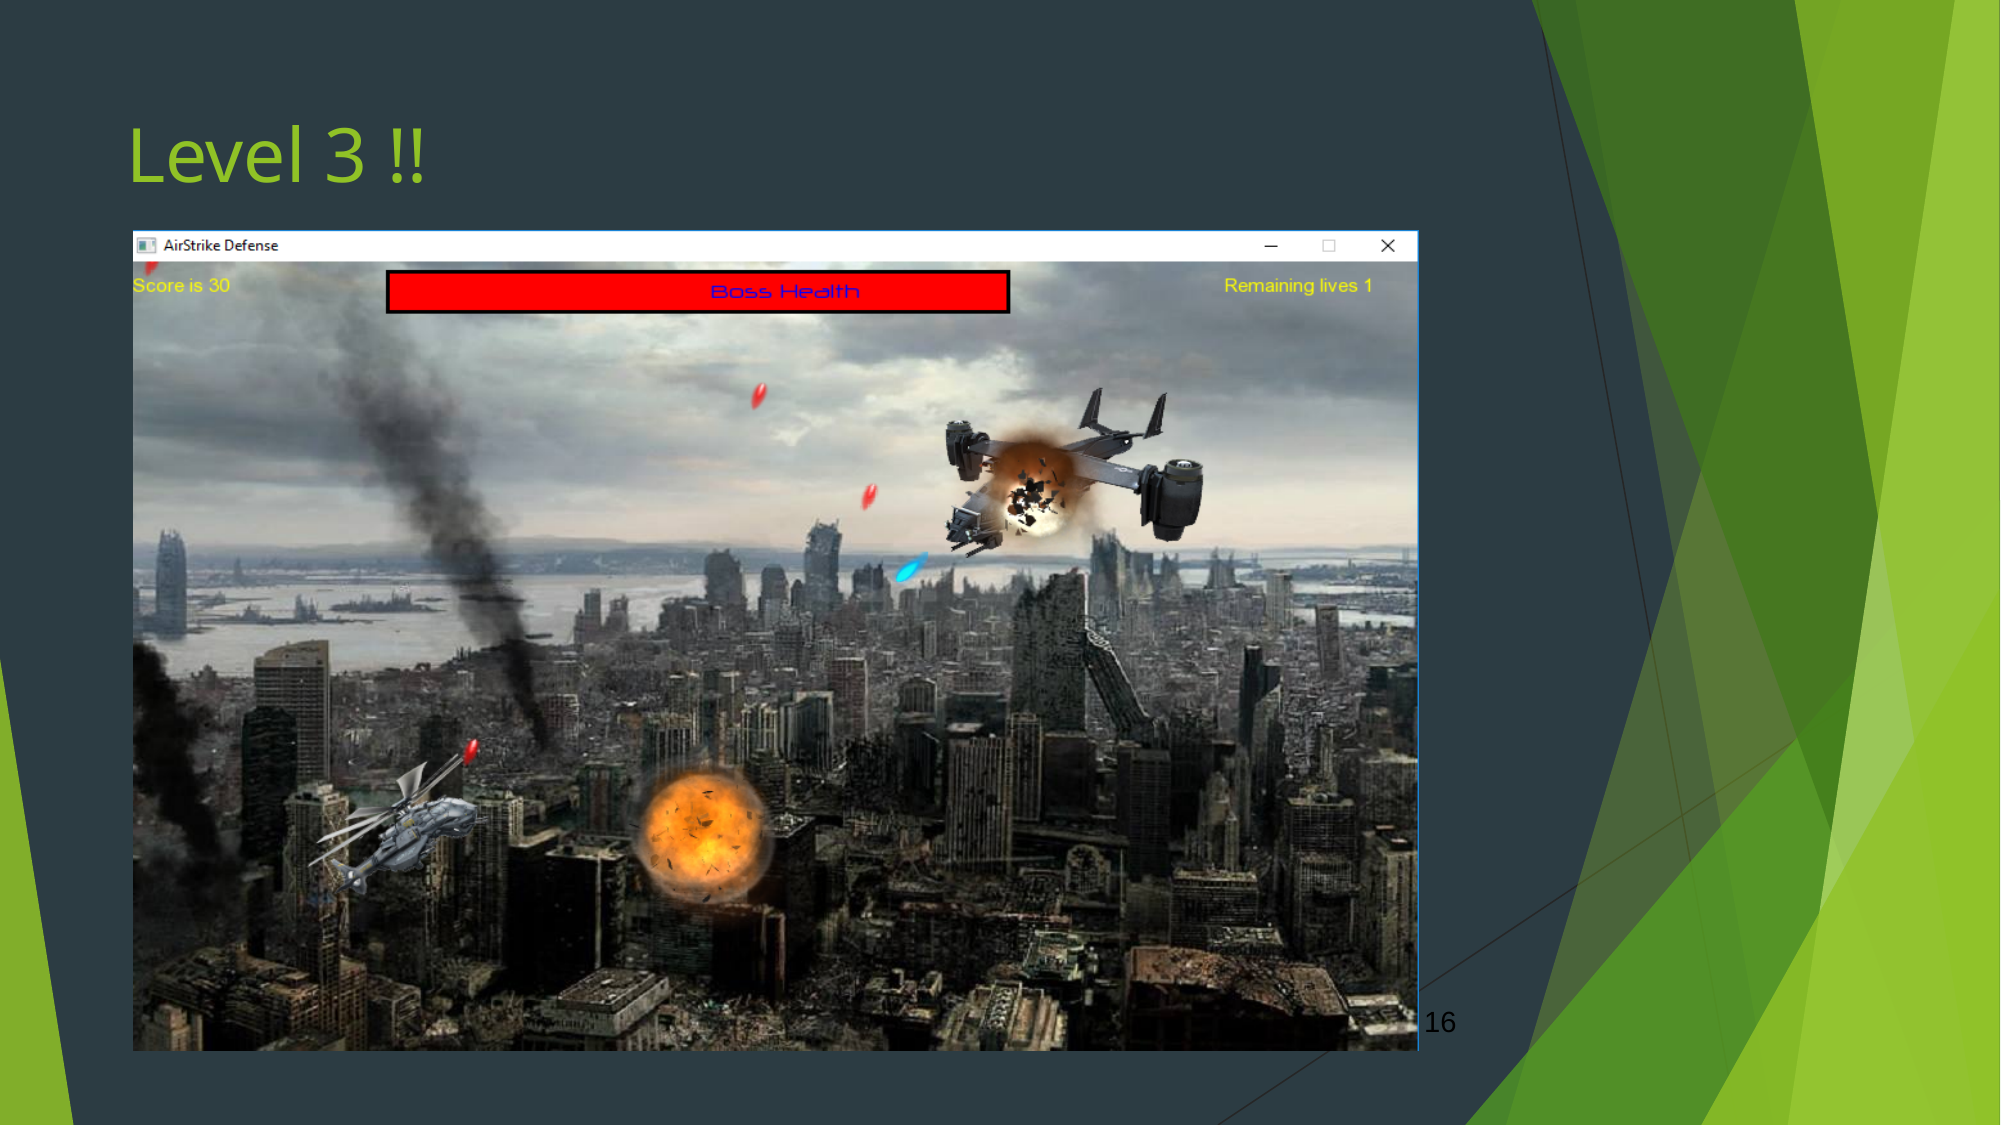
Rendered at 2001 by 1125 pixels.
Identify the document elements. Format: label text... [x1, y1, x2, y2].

slide_number 16 [1423, 991, 1522, 1051]
title Level 3 !! [111, 99, 1522, 317]
picture [133, 230, 1419, 1051]
